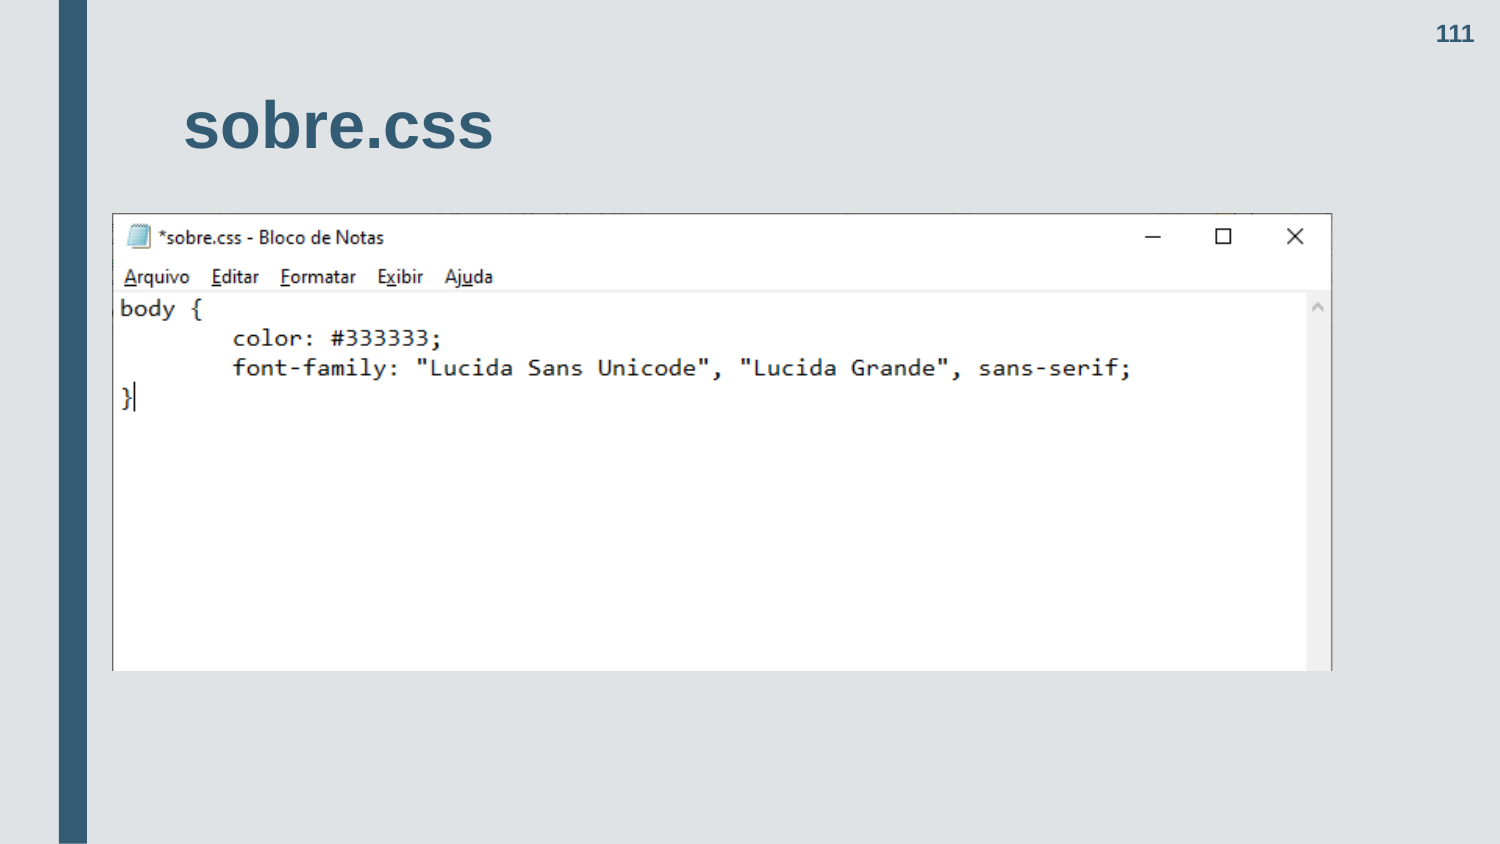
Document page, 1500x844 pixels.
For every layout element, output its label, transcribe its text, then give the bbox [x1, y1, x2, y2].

title sobre.css [168, 84, 1351, 210]
picture [112, 213, 1333, 671]
slide_number 111 [1293, 7, 1490, 58]
